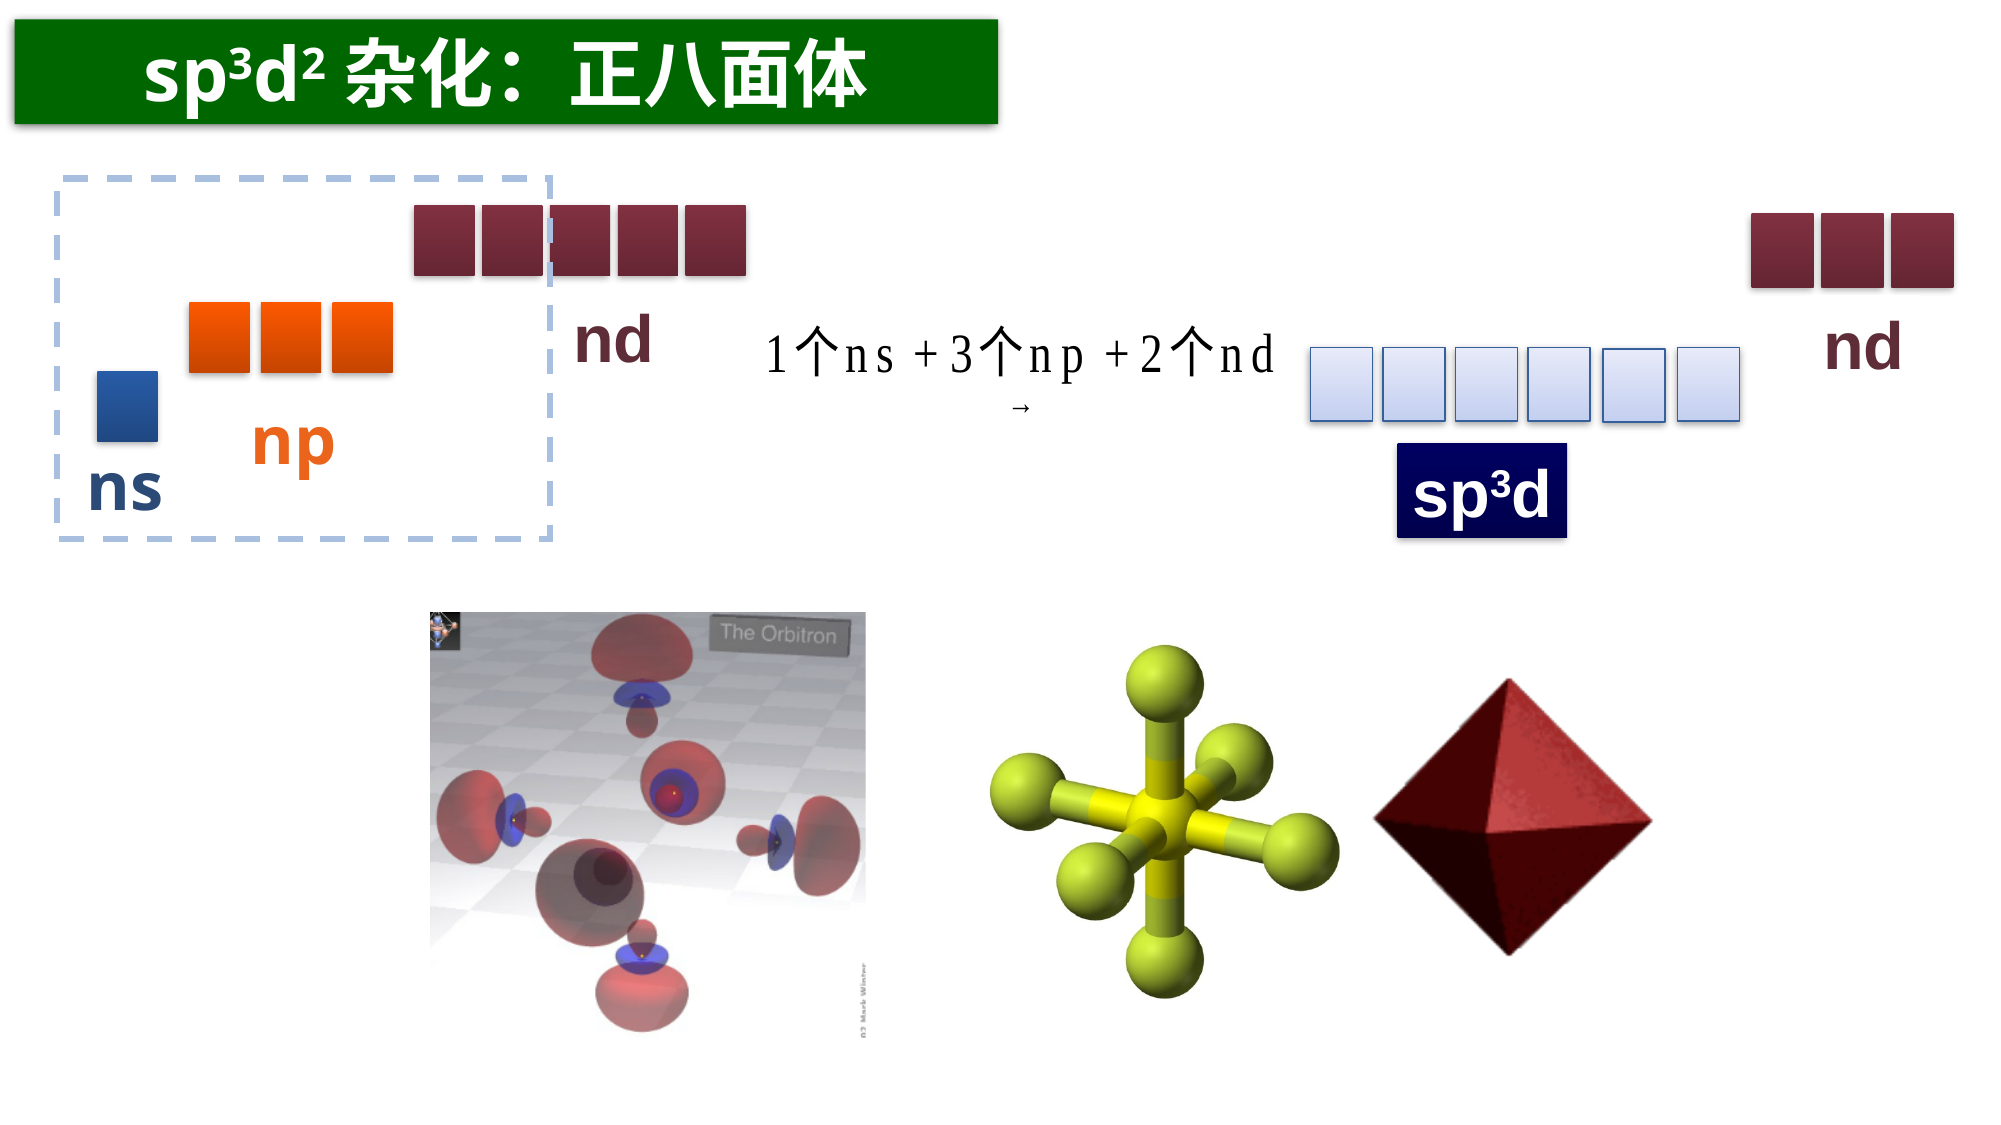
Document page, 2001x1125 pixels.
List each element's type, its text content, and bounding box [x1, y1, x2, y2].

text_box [1310, 213, 1954, 529]
picture [430, 612, 866, 1038]
picture [972, 627, 1666, 1016]
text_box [56, 178, 746, 539]
text_box sp3d2杂化：正八面体 [14, 19, 999, 125]
